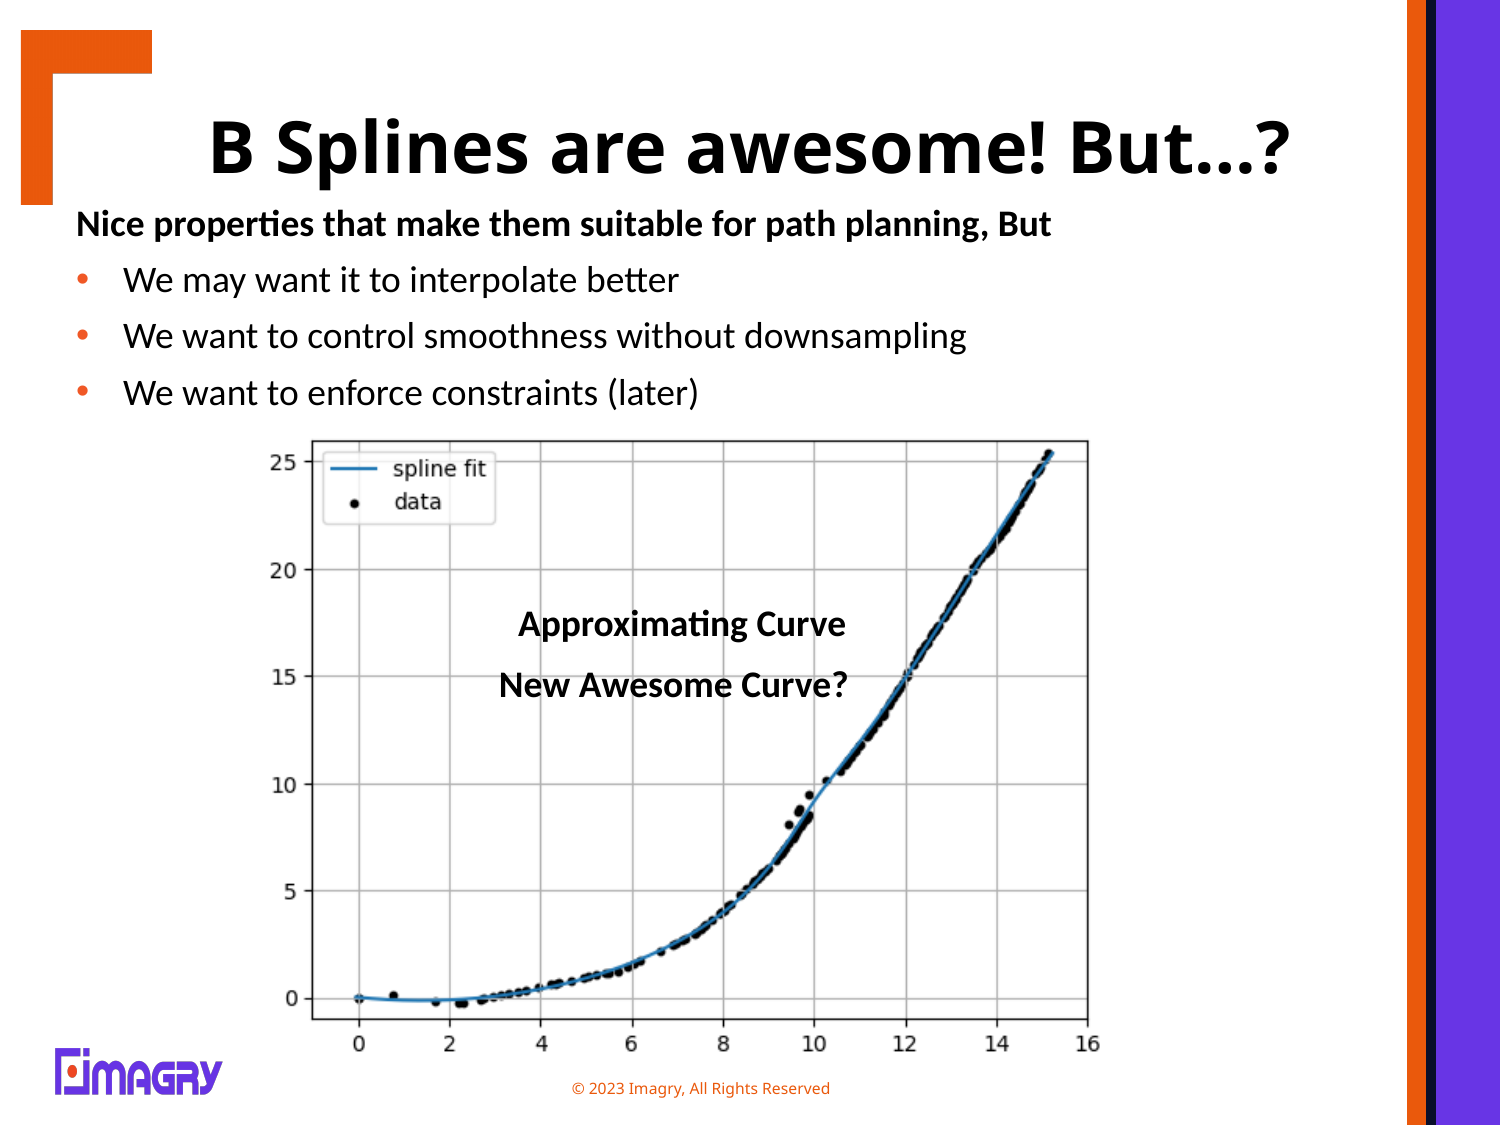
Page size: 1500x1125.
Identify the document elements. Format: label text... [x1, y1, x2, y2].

picture [254, 425, 1117, 1072]
picture [51, 1042, 228, 1103]
title B Splines are awesome! But…? [187, 53, 1313, 196]
subtitle Nice properties that make them suitable for path planning, But We may want it to interpolate better We want to control smoothness without downsampling We want to enforce constraints (later) [61, 196, 1395, 760]
picture [20, 30, 152, 205]
